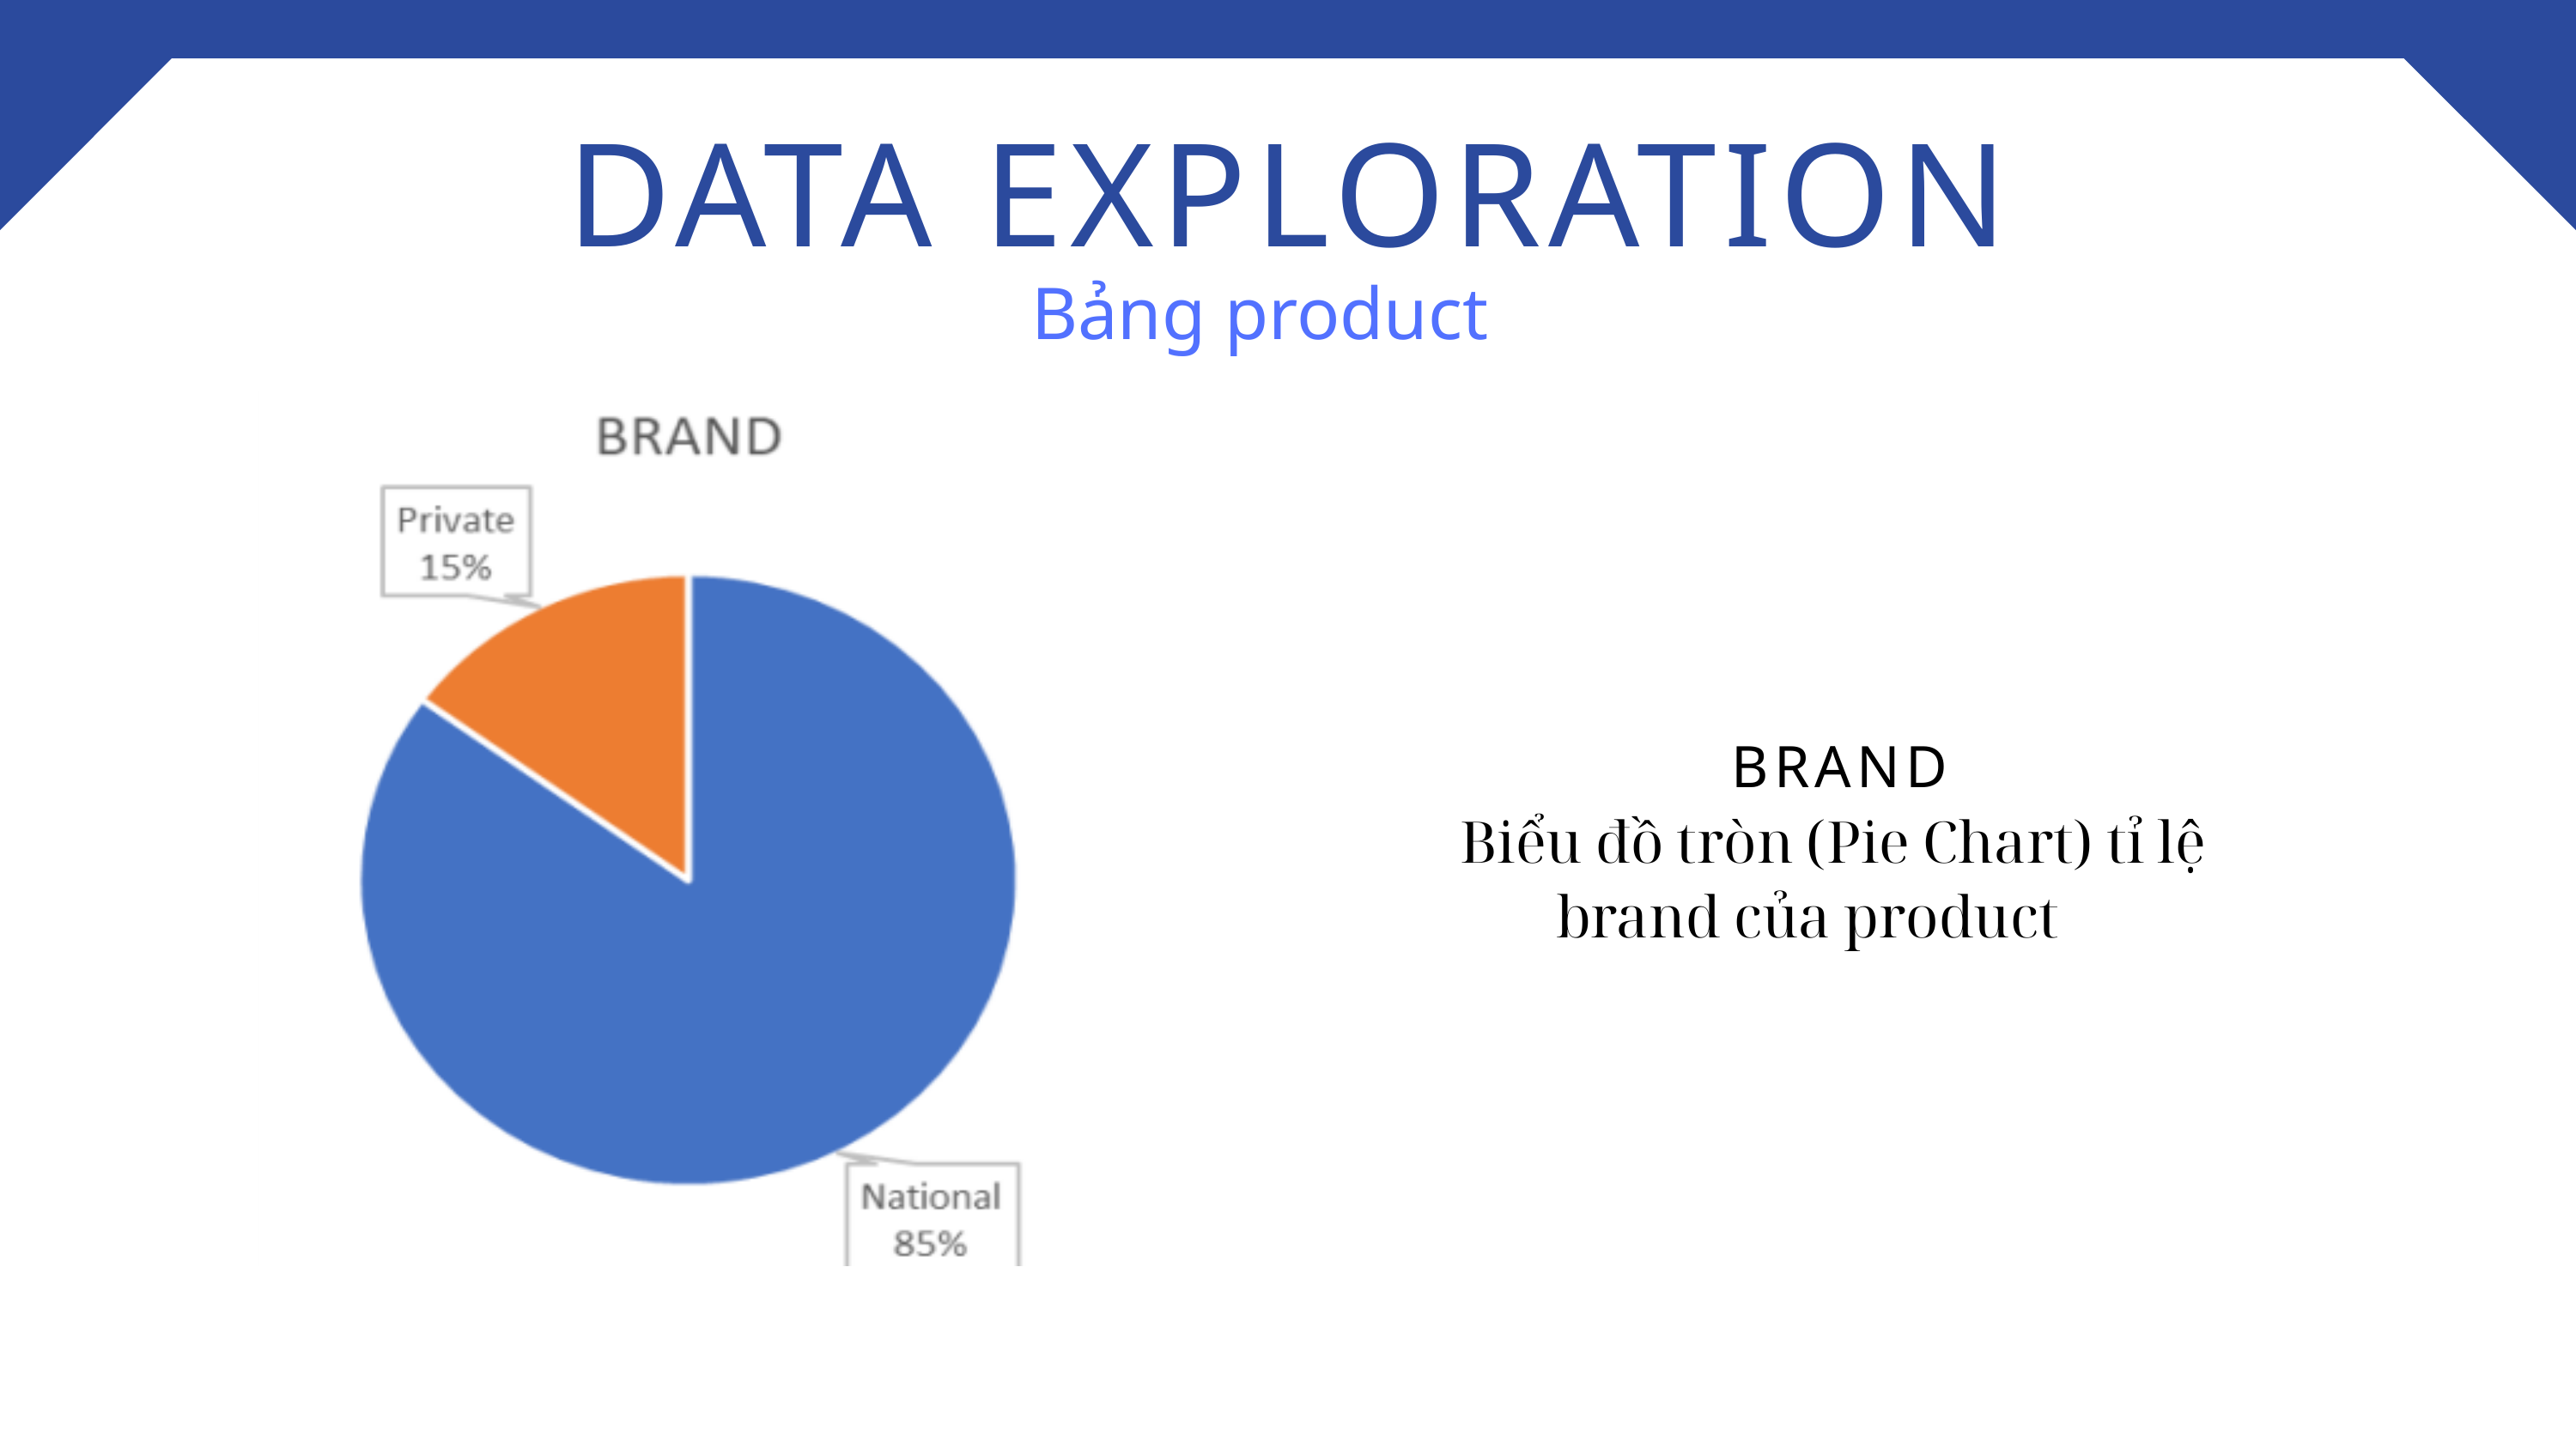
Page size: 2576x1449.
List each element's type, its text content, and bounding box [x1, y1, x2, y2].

text_box DATA EXPLORATION [208, 124, 2368, 276]
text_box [0, 0, 230, 231]
text_box BRAND Biểu đồ tròn (Pie Chart) tỉ lệ brand của product [1218, 724, 2461, 1025]
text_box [2345, 0, 2576, 231]
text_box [230, 0, 2345, 59]
text_box Bảng product [933, 274, 1643, 355]
text_box [258, 391, 1192, 1266]
